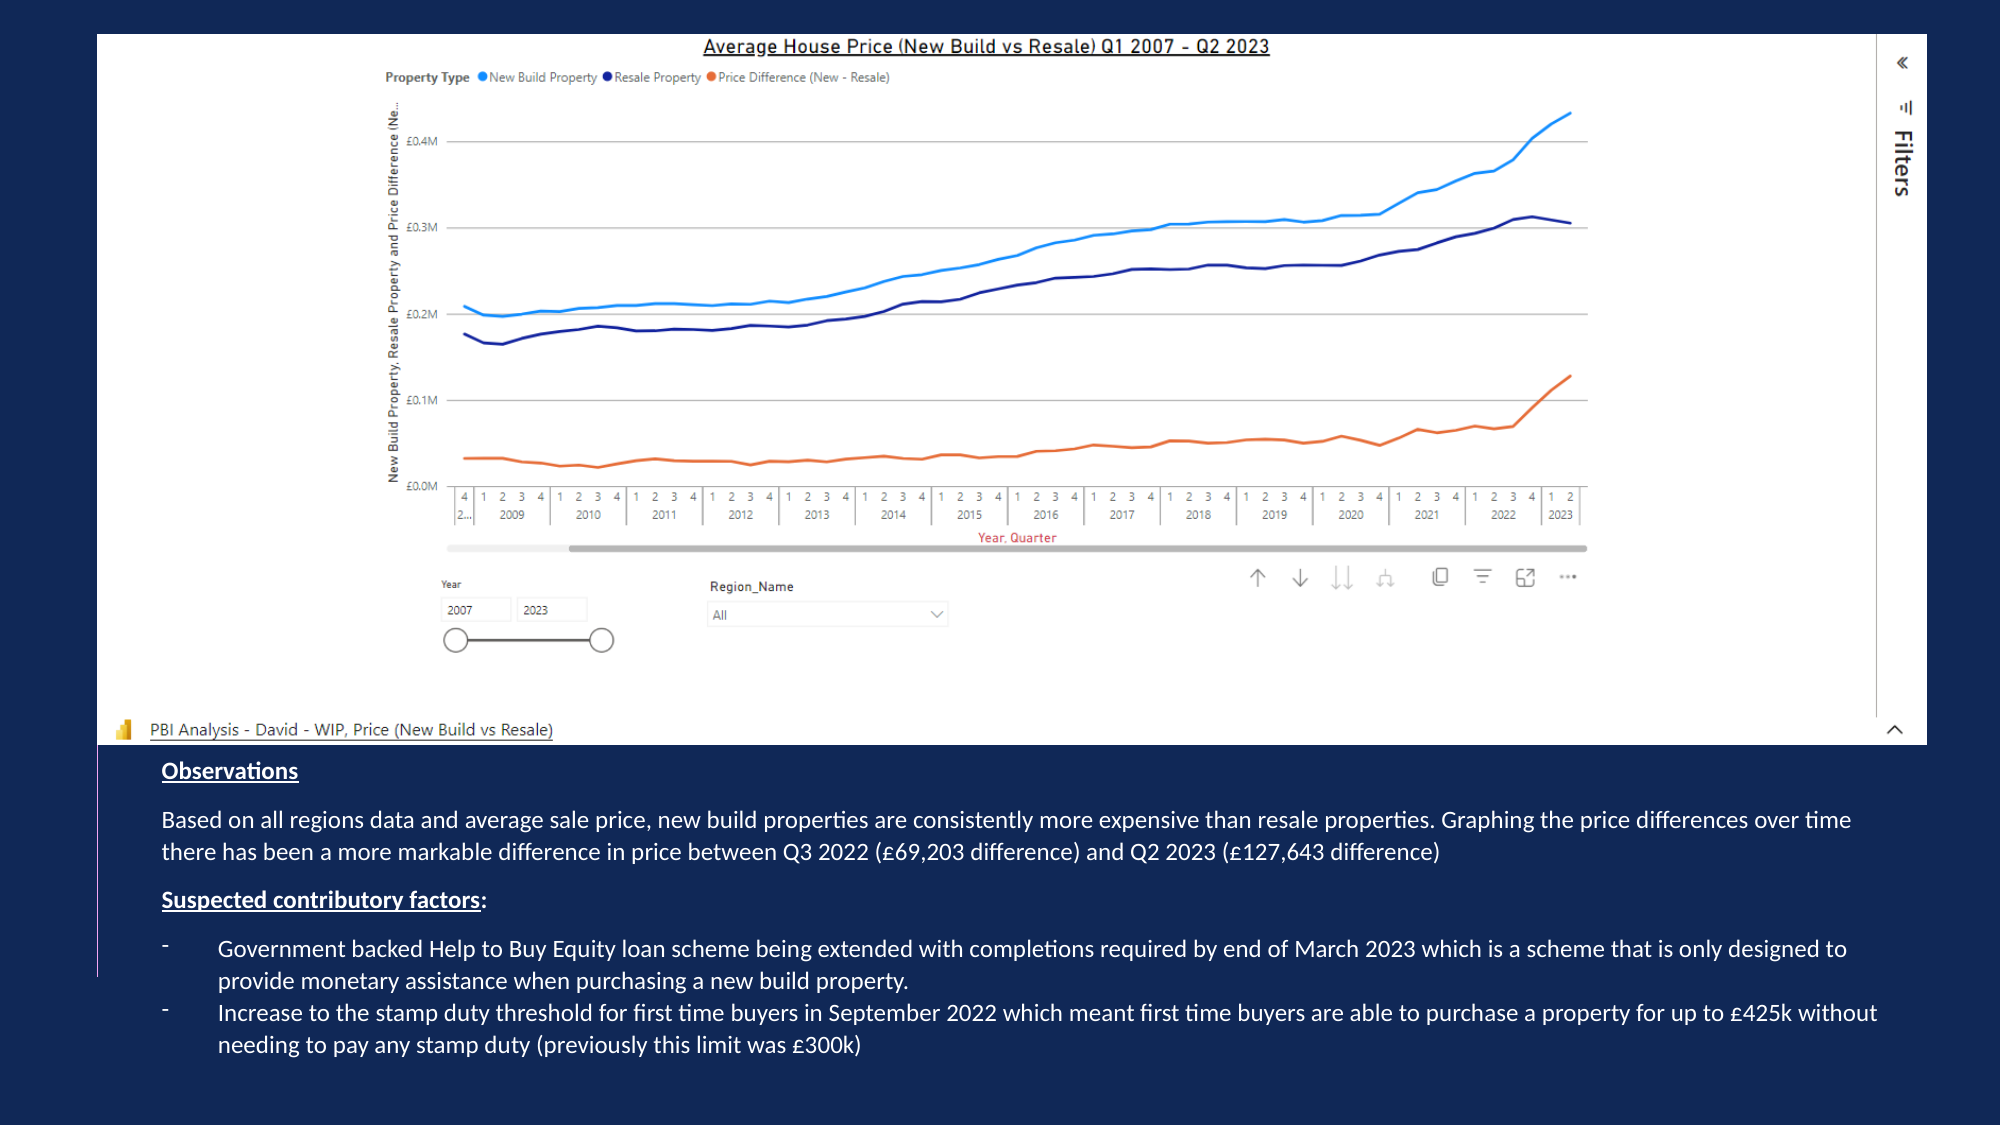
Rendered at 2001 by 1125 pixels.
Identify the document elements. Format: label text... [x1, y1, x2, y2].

picture [97, 34, 1927, 745]
text_box Observations Based on all regions data and average sale price, new build properties are consistently more expensive than resale properties. Graphing the price differences over time there has been a more markable difference in price between Q3 2022 (£69,203 difference) and Q2 2023 (£127,643 difference) Suspected contributory factors: Government backed Help to Buy Equity loan scheme being extended with completions required by end of March 2023 which is a scheme that is only designed to provide monetary assistance when purchasing a new build property. Increase to the stamp duty threshold for first time buyers in September 2022 which meant first time buyers are able to purchase a property for up to £425k without needing to pay any stamp duty (previously this limit was £300k) [146, 744, 1927, 1066]
